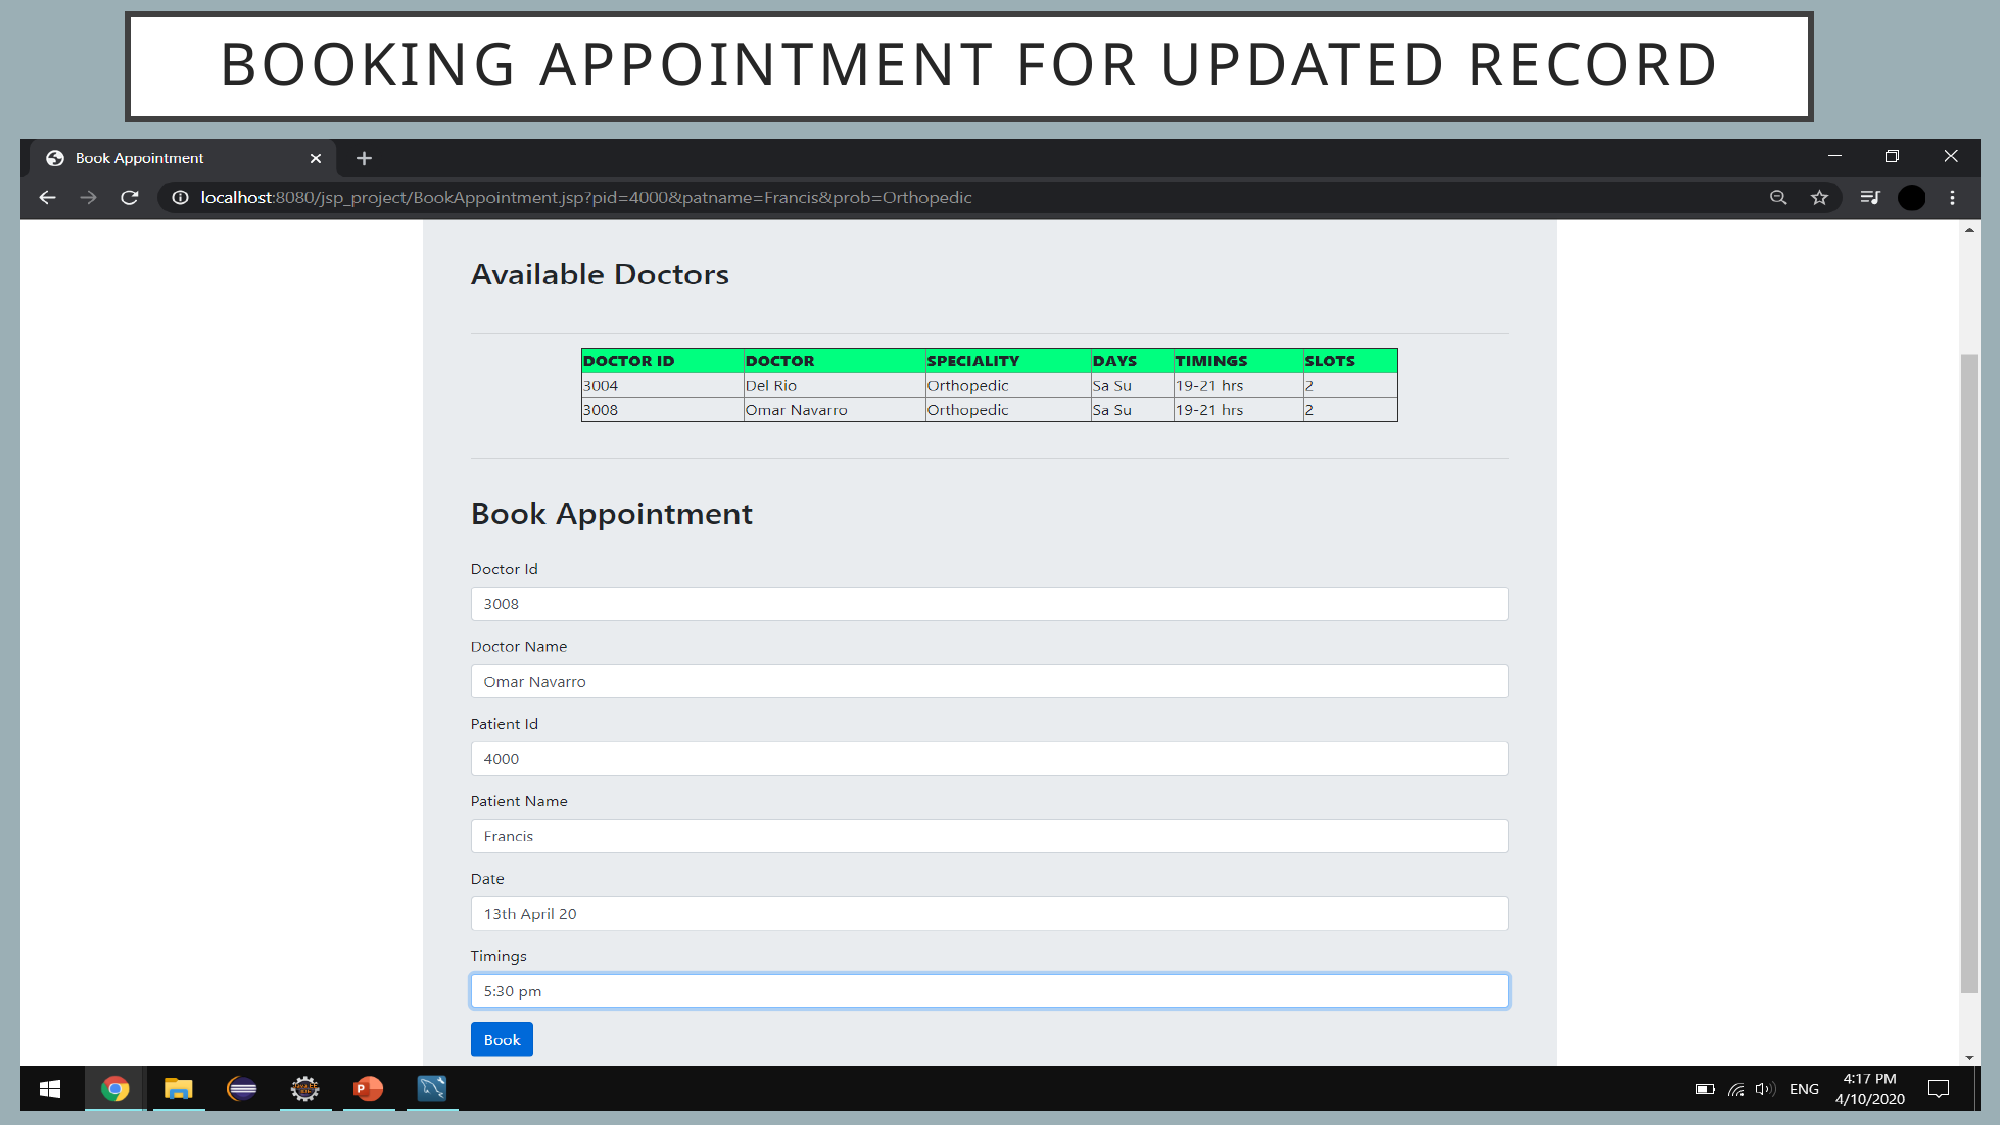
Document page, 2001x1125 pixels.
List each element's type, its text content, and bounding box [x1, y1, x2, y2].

title Booking appointment for updated record [125, 11, 1814, 122]
picture [20, 139, 1981, 1111]
